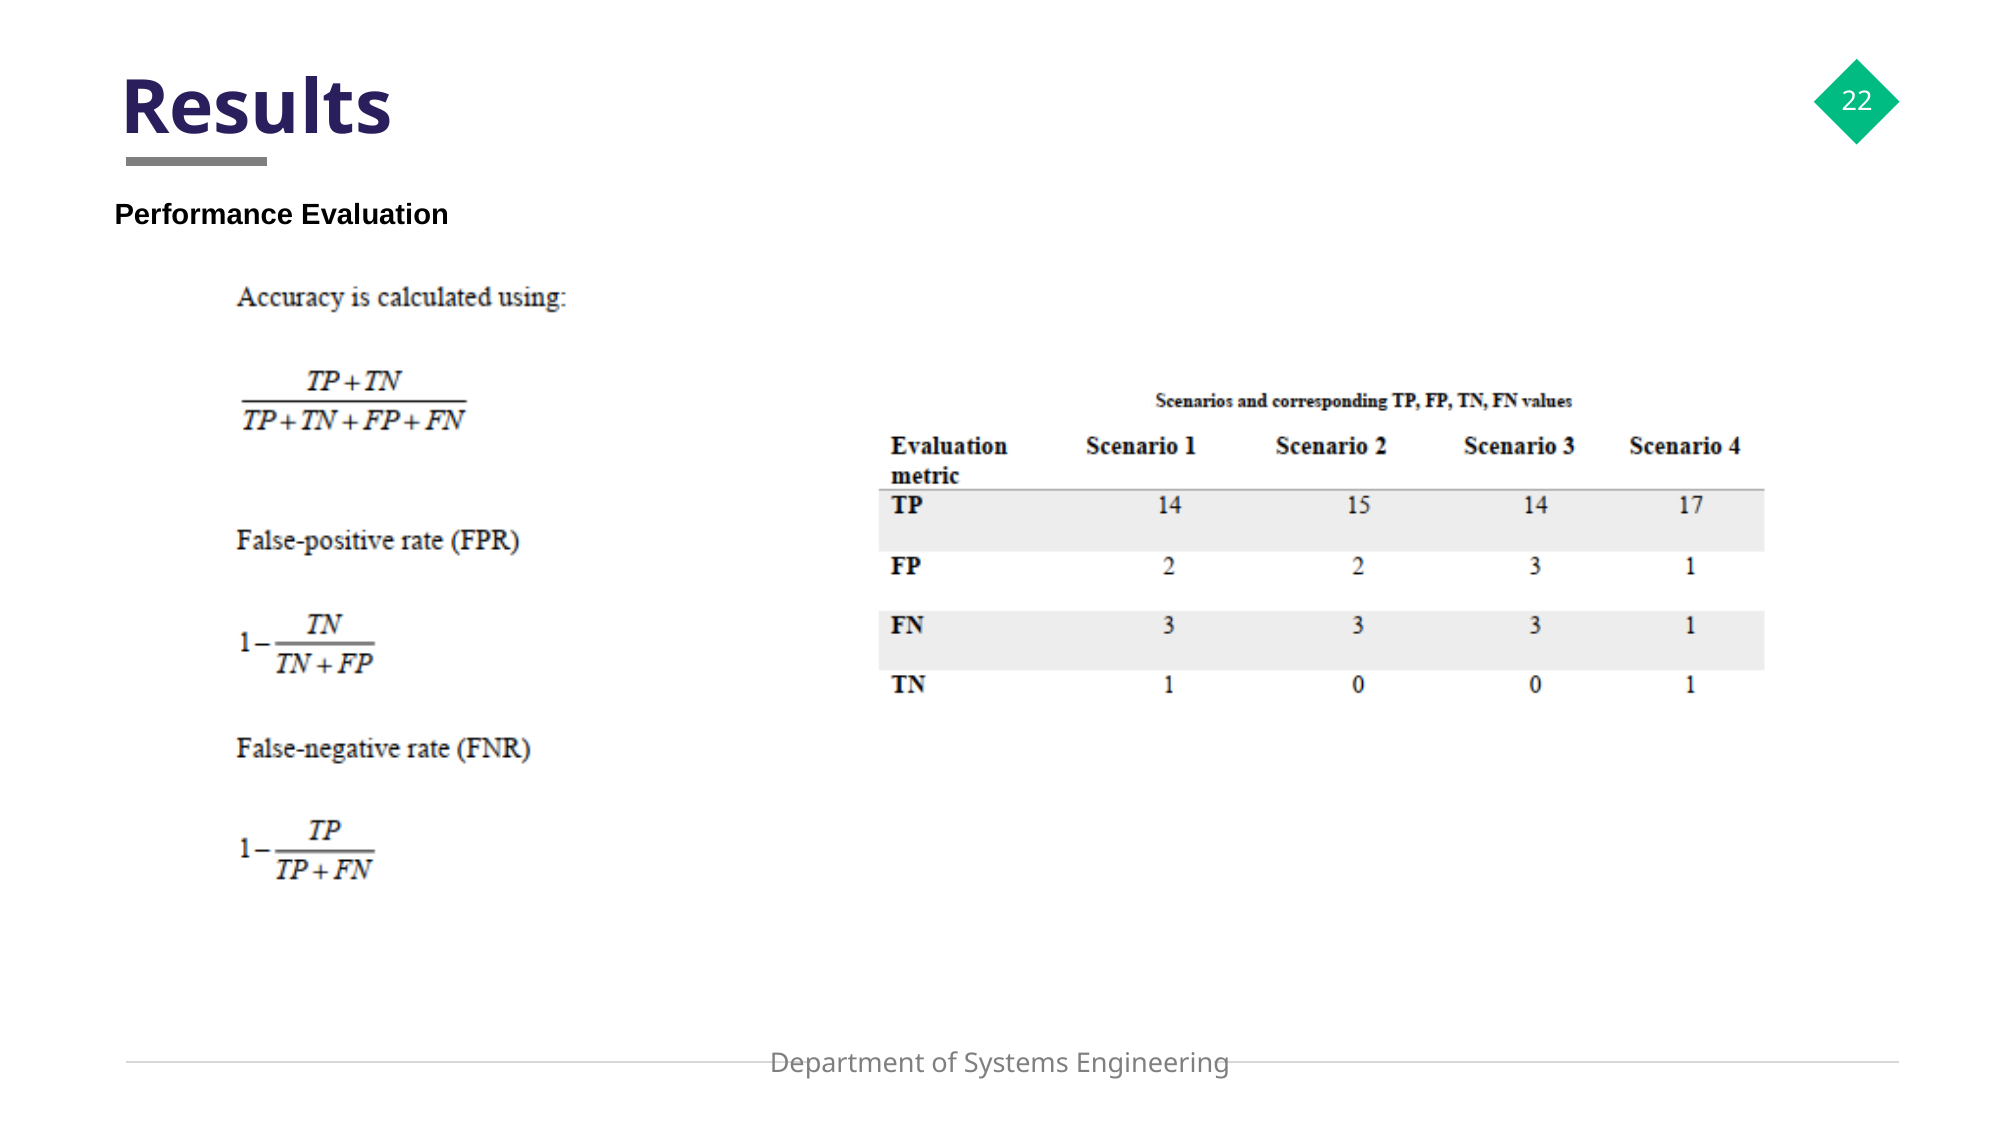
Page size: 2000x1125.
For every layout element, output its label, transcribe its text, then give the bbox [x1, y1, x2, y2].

picture [189, 282, 608, 911]
slide_number 22 [1814, 59, 1900, 145]
footer Department of Systems Engineering [580, 1031, 1419, 1092]
text_box Performance Evaluation [99, 187, 901, 238]
picture [847, 383, 1811, 742]
title Results [99, 45, 1900, 162]
